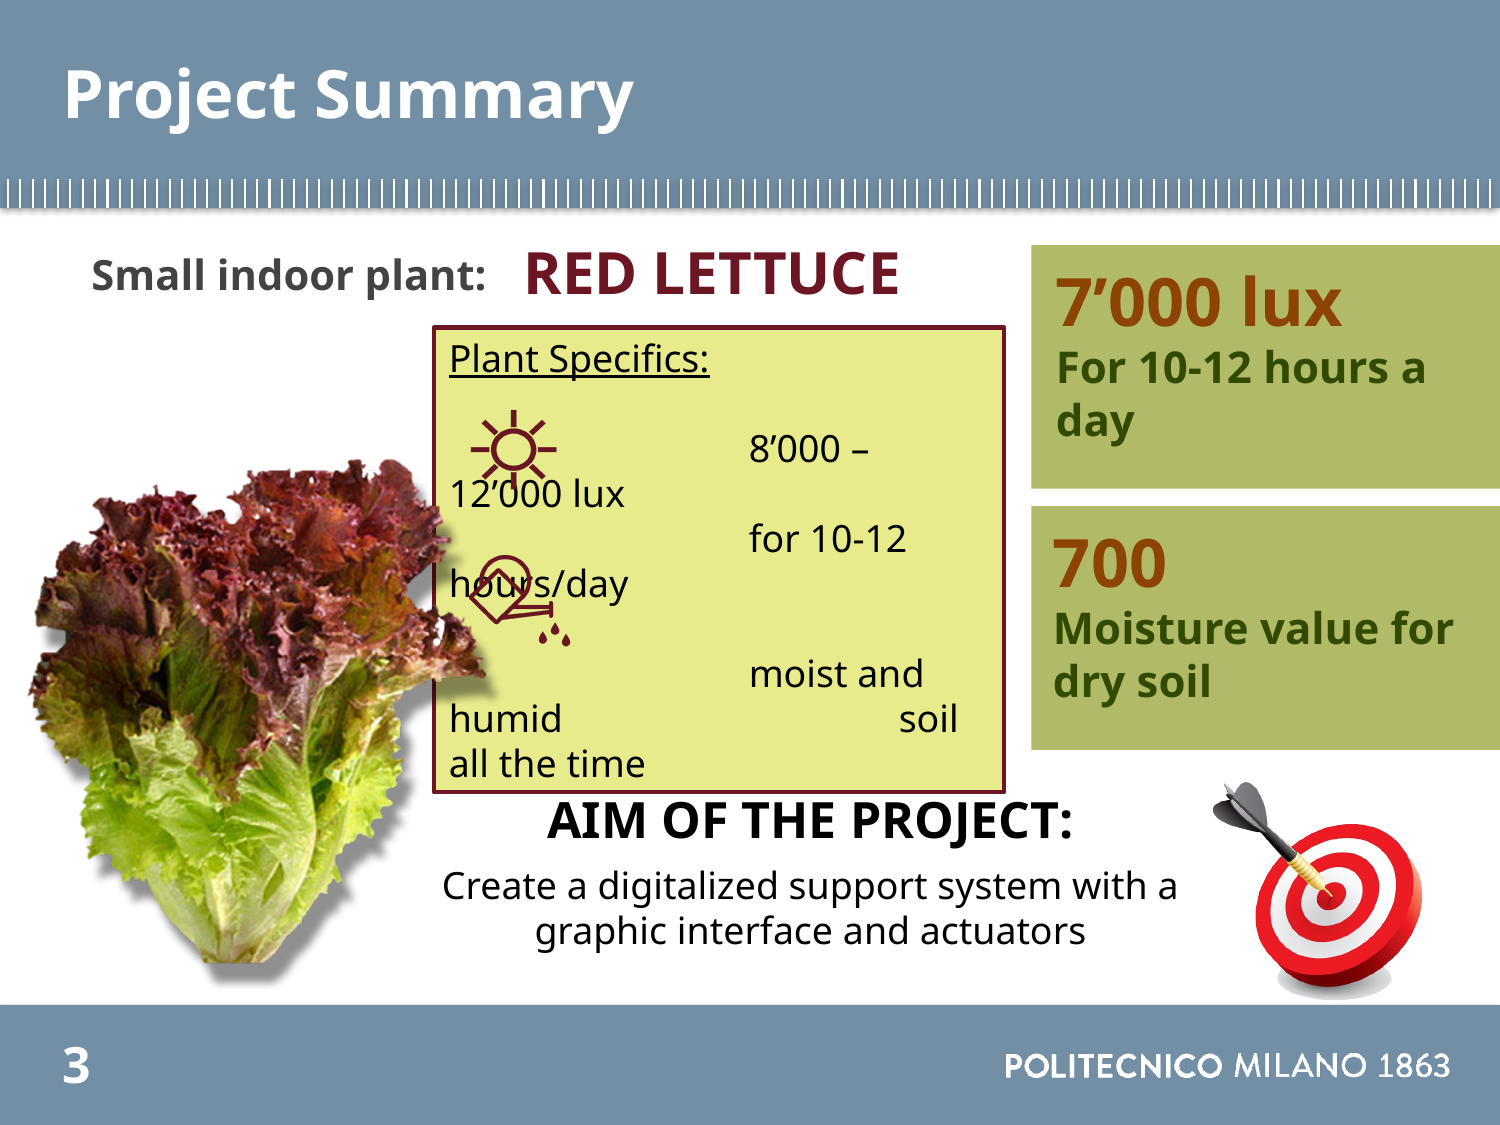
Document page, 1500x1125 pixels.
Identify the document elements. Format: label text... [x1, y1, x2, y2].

text_box 3 [47, 1034, 108, 1102]
picture [0, 417, 547, 1025]
title Project Summary [47, 22, 1455, 161]
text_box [379, 775, 1433, 1007]
text_box RED LETTUCE [508, 228, 992, 314]
text_box Small indoor plant: [76, 241, 827, 307]
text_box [433, 327, 1005, 661]
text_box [1030, 244, 1500, 489]
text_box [1030, 505, 1500, 750]
picture [999, 1041, 1456, 1089]
